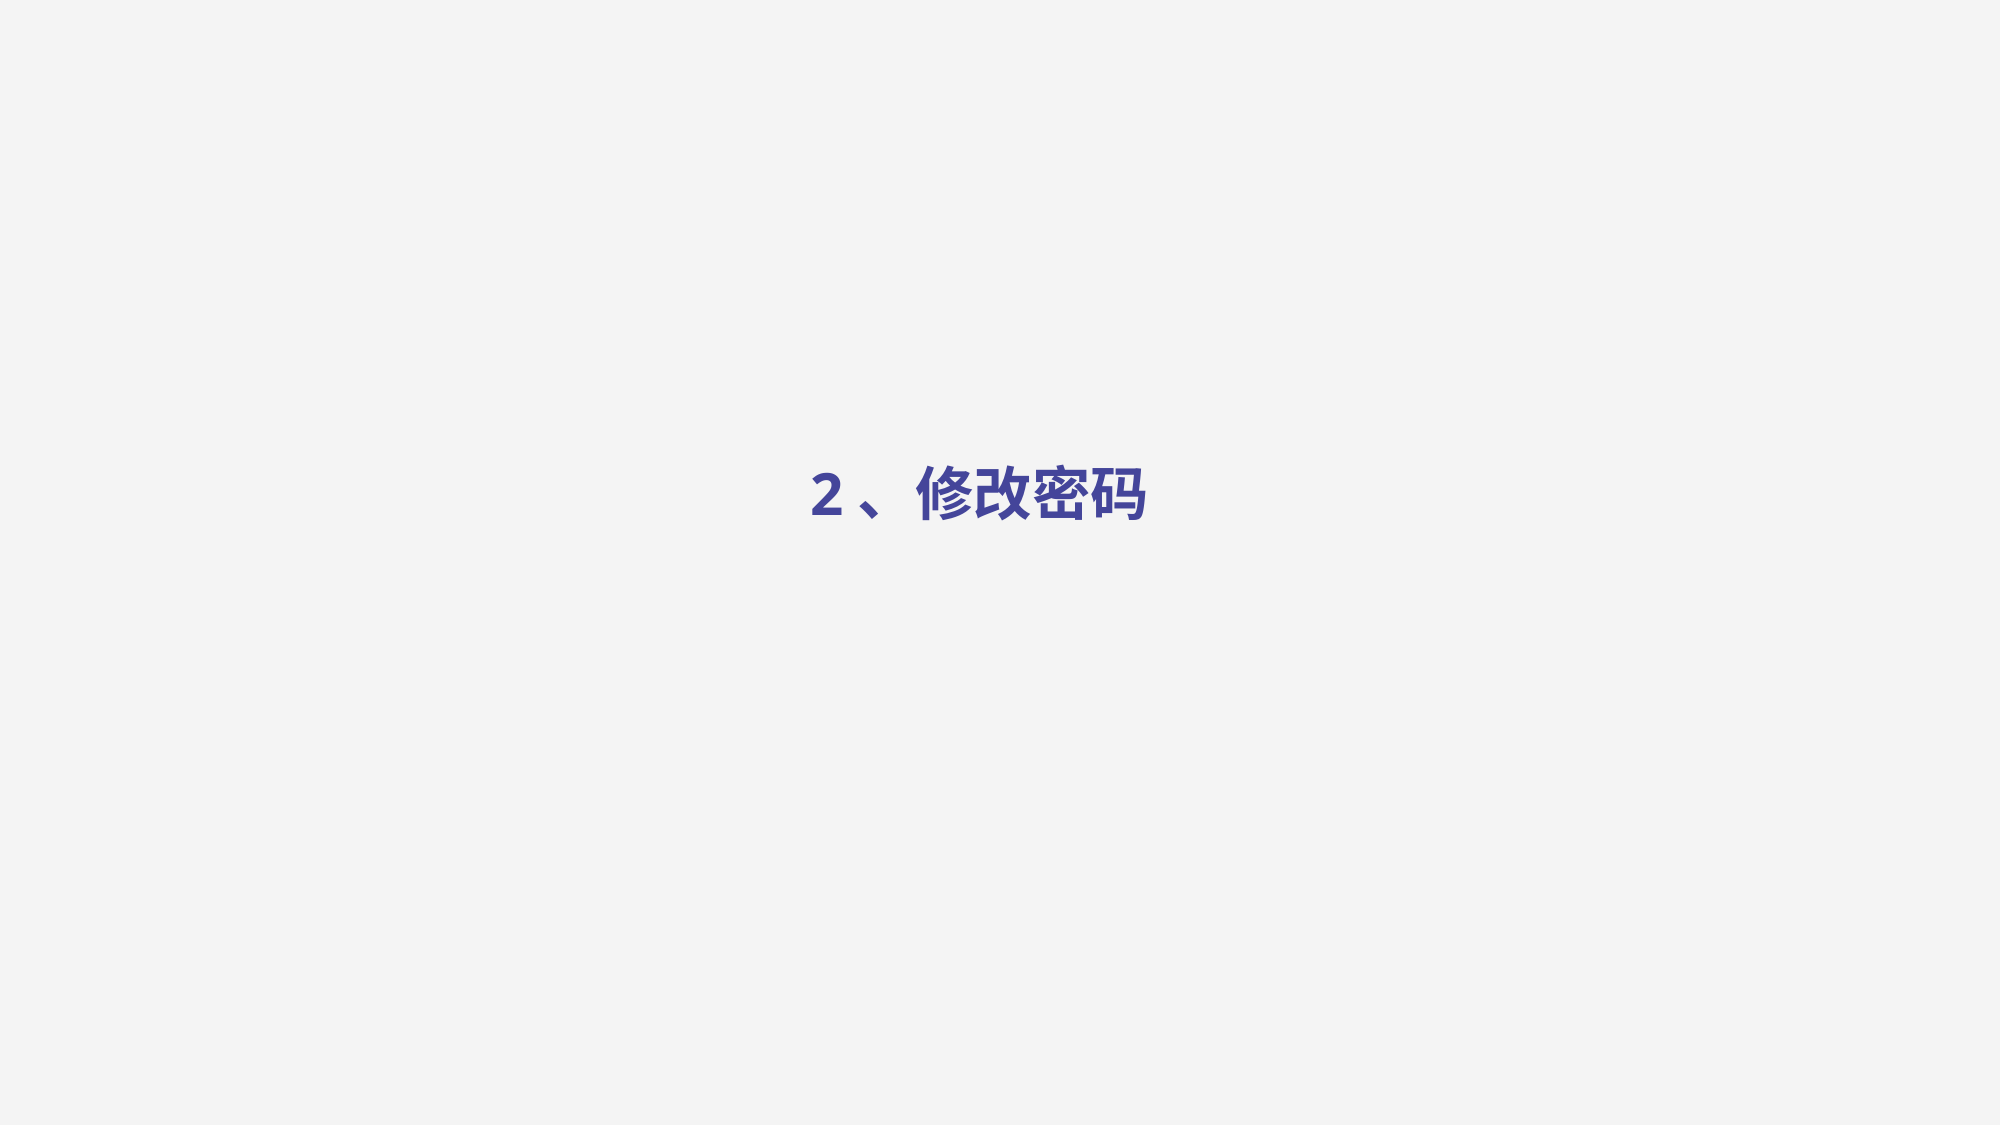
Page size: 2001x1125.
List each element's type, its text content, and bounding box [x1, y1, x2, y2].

text_box 2、修改密码 [795, 449, 1187, 535]
